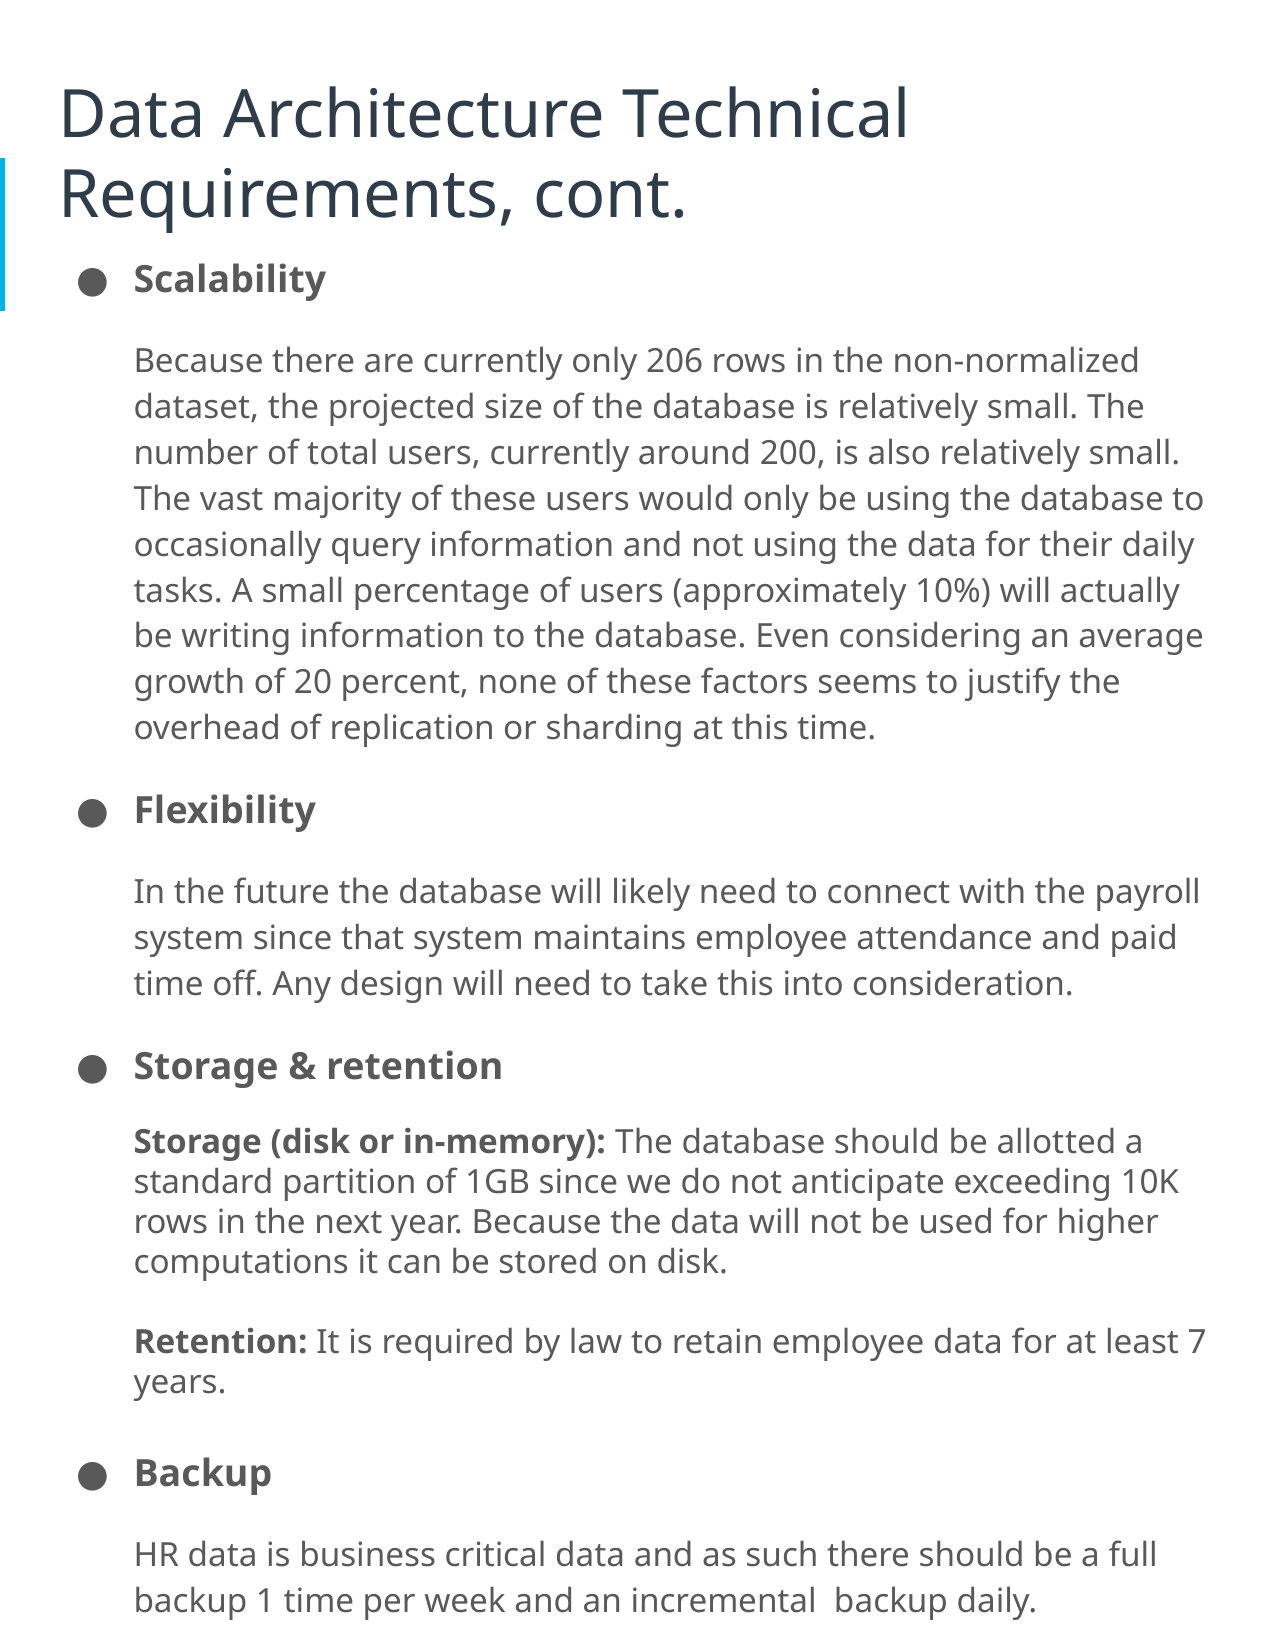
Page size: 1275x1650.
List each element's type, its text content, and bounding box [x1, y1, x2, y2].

title Data Architecture Technical Requirements, cont. [43, 59, 1232, 190]
list Scalability Because there are currently only 206 rows in the non-normalized dataset, the projected size of the database is relatively small. The number of total users, currently around 200, is also relatively small. The vast majority of these users would only be using the database to occasionally query information and not using the data for their daily tasks. A small percentage of users (approximately 10%) will actually be writing information to the database. Even considering an average growth of 20 percent, none of these factors seems to justify the overhead of replication or sharding at this time. Flexibility In the future the database will likely need to connect with the payroll system since that system maintains employee attendance and paid time off. Any design will need to take this into consideration. Storage & retention Storage (disk or in-memory): The database should be allotted a standard partition of 1GB since we do not anticipate exceeding 10K rows in the next year. Because the data will not be used for higher computations it can be stored on disk. Retention: It is required by law to retain employee data for at least 7 years. Backup HR data is business critical data and as such there should be a full backup 1 time per week and an incremental backup daily. [43, 190, 1232, 1460]
